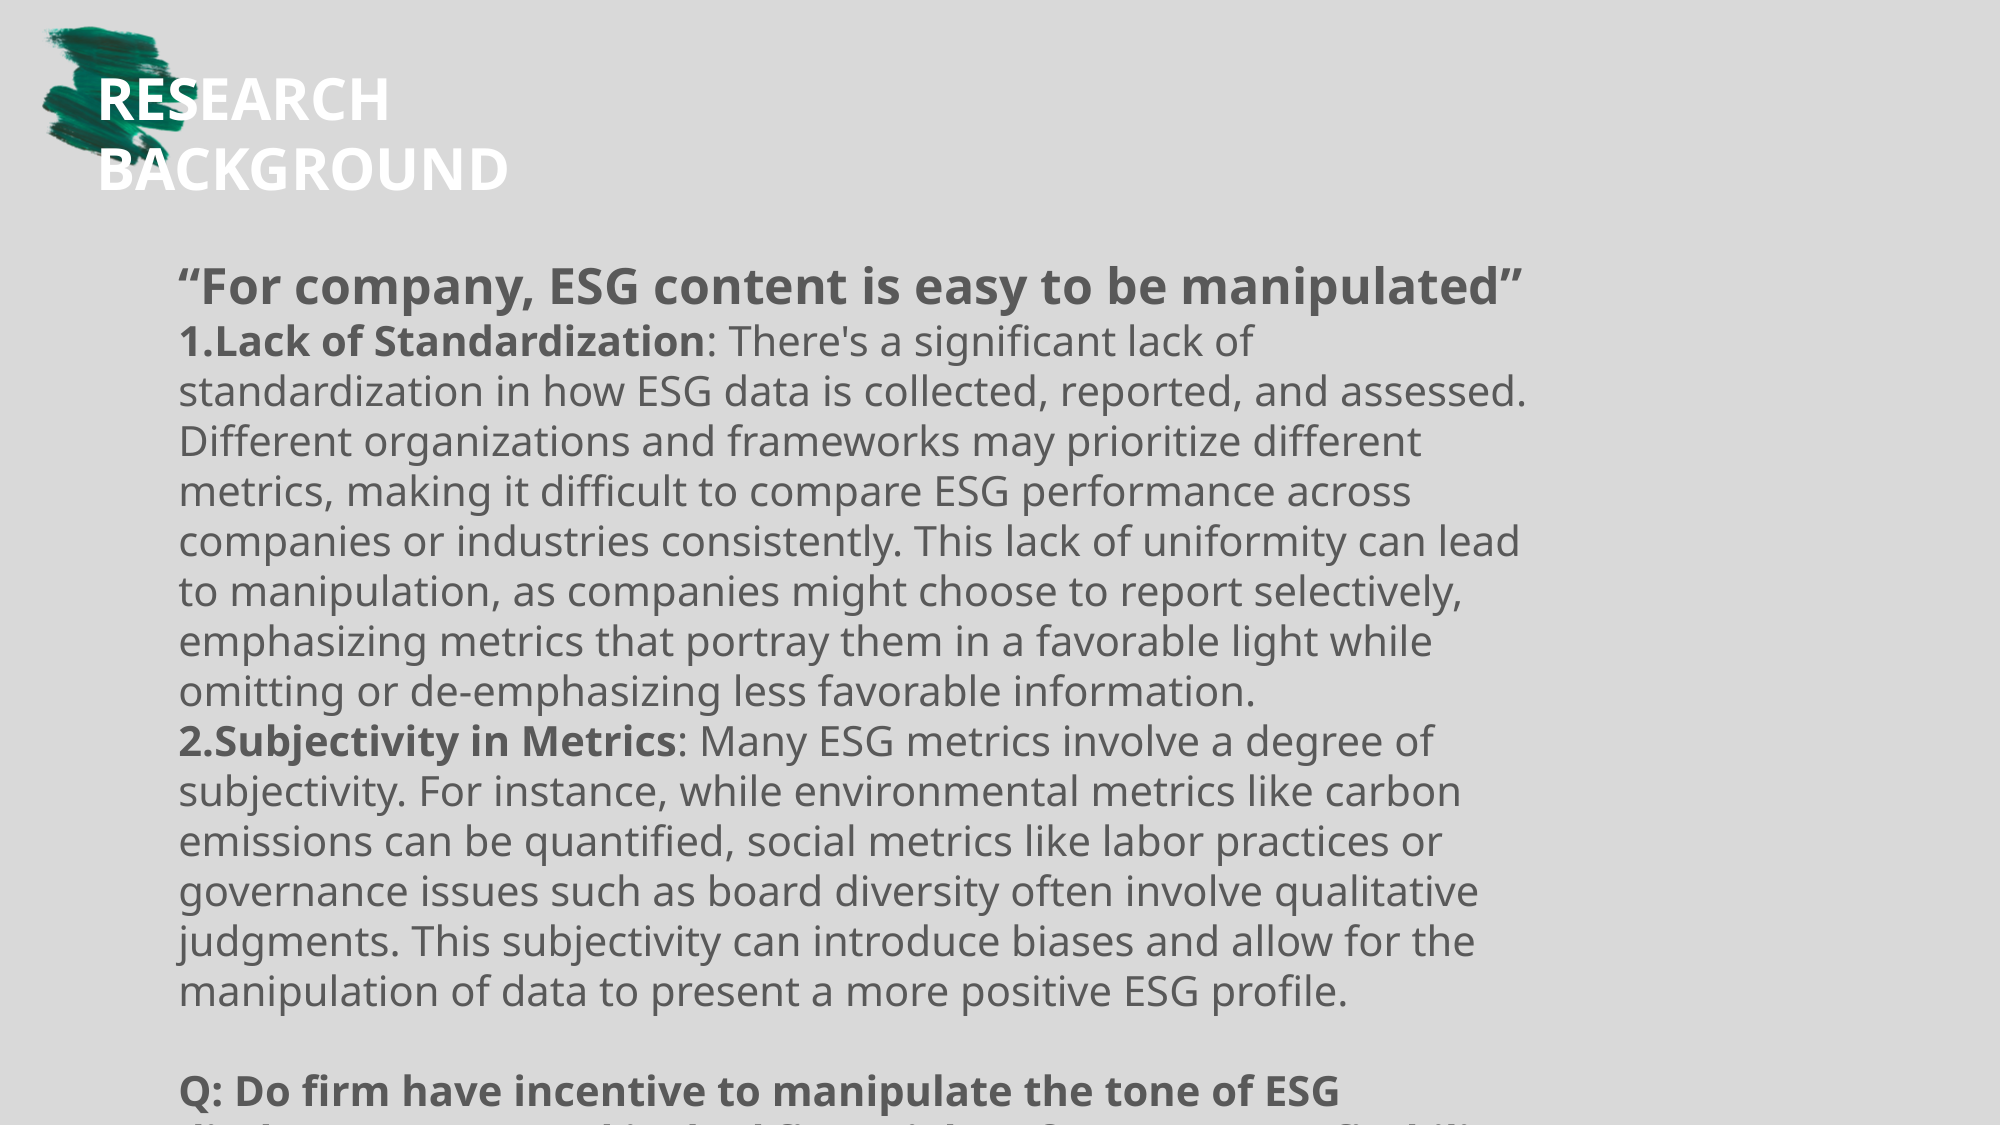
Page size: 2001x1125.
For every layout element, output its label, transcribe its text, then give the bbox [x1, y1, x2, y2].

picture [42, 26, 199, 169]
text_box RESEARCH BACKGROUND [81, 54, 793, 210]
text_box “For company, ESG content is easy to be manipulated” Lack of Standardization: There's a significant lack of standardization in how ESG data is collected, reported, and assessed. Different organizations and frameworks may prioritize different metrics, making it difficult to compare ESG performance across companies or industries consistently. This lack of uniformity can lead to manipulation, as companies might choose to report selectively, emphasizing metrics that portray them in a favorable light while omitting or de-emphasizing less favorable information. Subjectivity in Metrics: Many ESG metrics involve a degree of subjectivity. For instance, while environmental metrics like carbon emissions can be quantified, social metrics like labor practices or governance issues such as board diversity often involve qualitative judgments. This subjectivity can introduce biases and allow for the manipulation of data to present a more positive ESG profile. Q: Do firm have incentive to manipulate the tone of ESG disclosure to conceal its bad financial performance (profitability, risk)? [178, 254, 1542, 1125]
